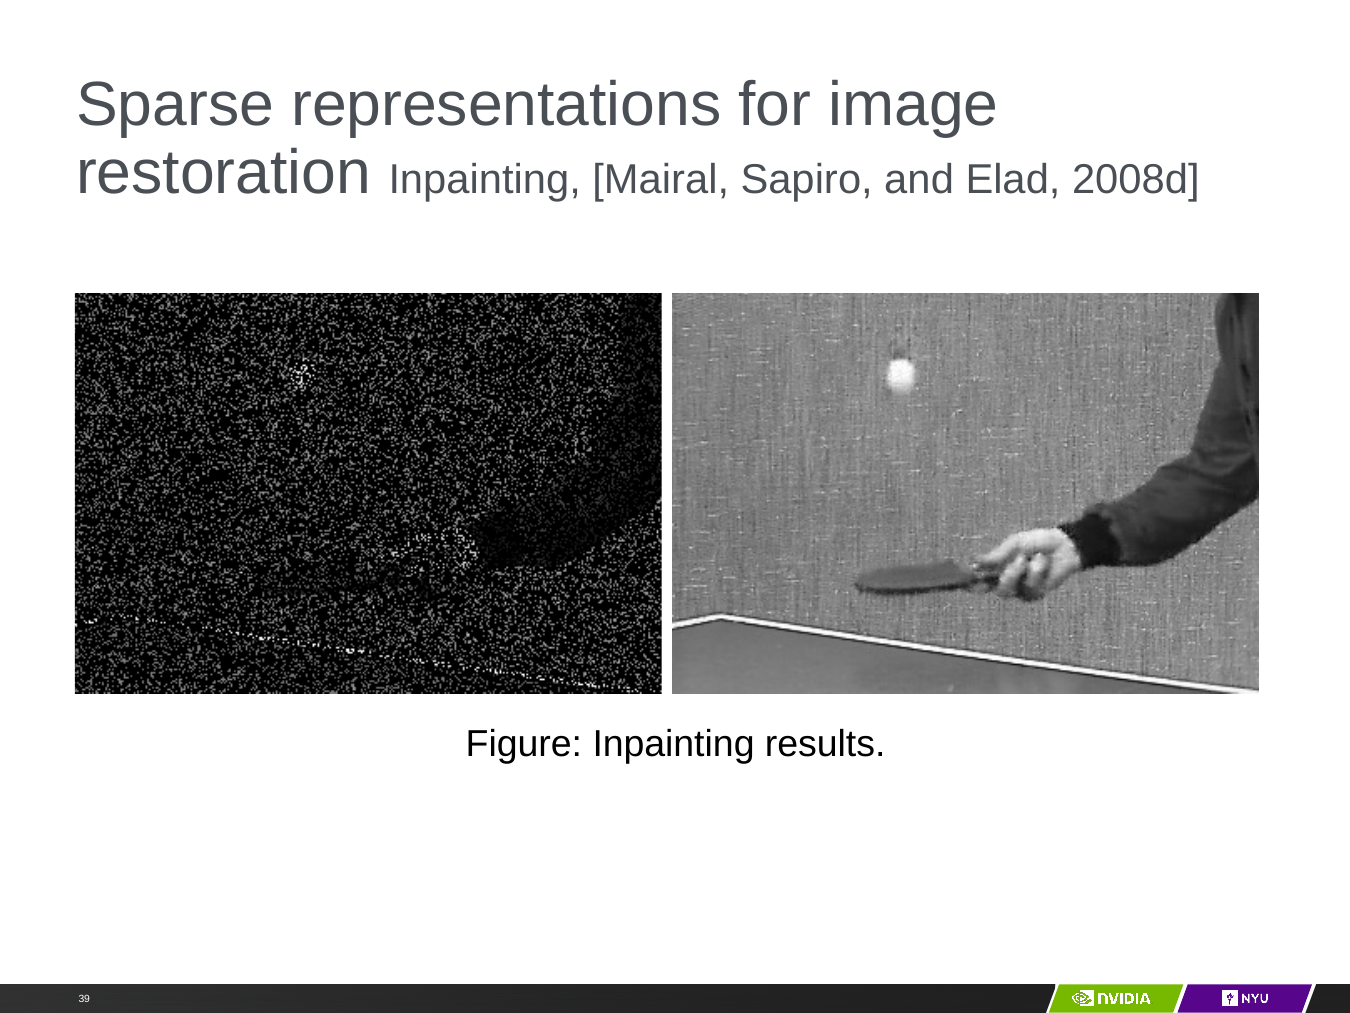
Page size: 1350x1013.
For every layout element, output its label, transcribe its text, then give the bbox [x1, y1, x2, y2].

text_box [74, 293, 1260, 694]
title Sparse representations for image restoration Inpainting, [Mairal, Sapiro, and Elad, 2008d] [61, 56, 1289, 142]
text_box Figure: Inpainting results. [444, 718, 906, 764]
